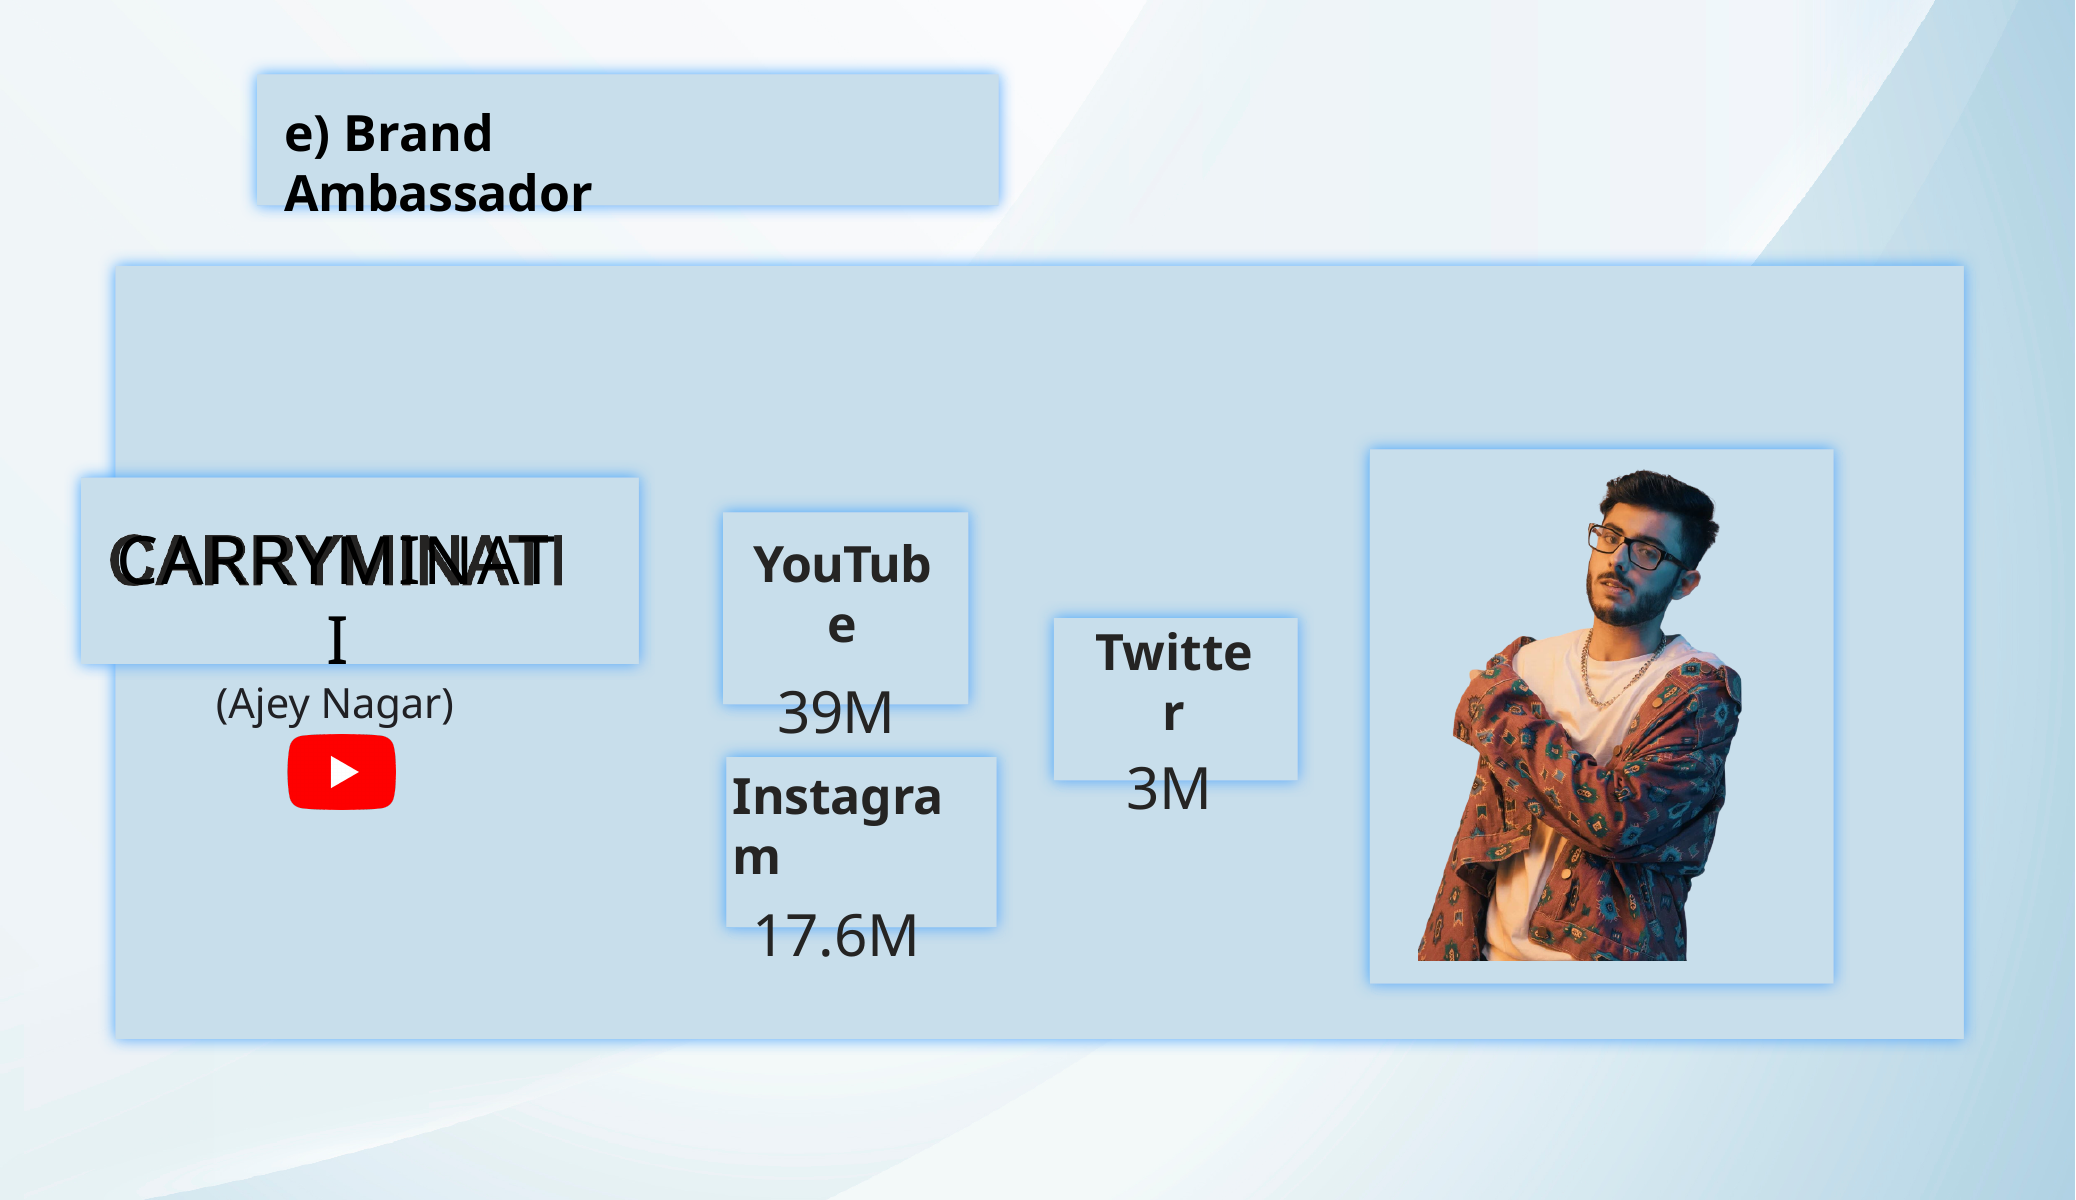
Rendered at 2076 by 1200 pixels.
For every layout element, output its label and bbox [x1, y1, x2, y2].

picture [0, 0, 2075, 1200]
text_box [63, 460, 655, 882]
text_box [1352, 432, 1851, 1001]
